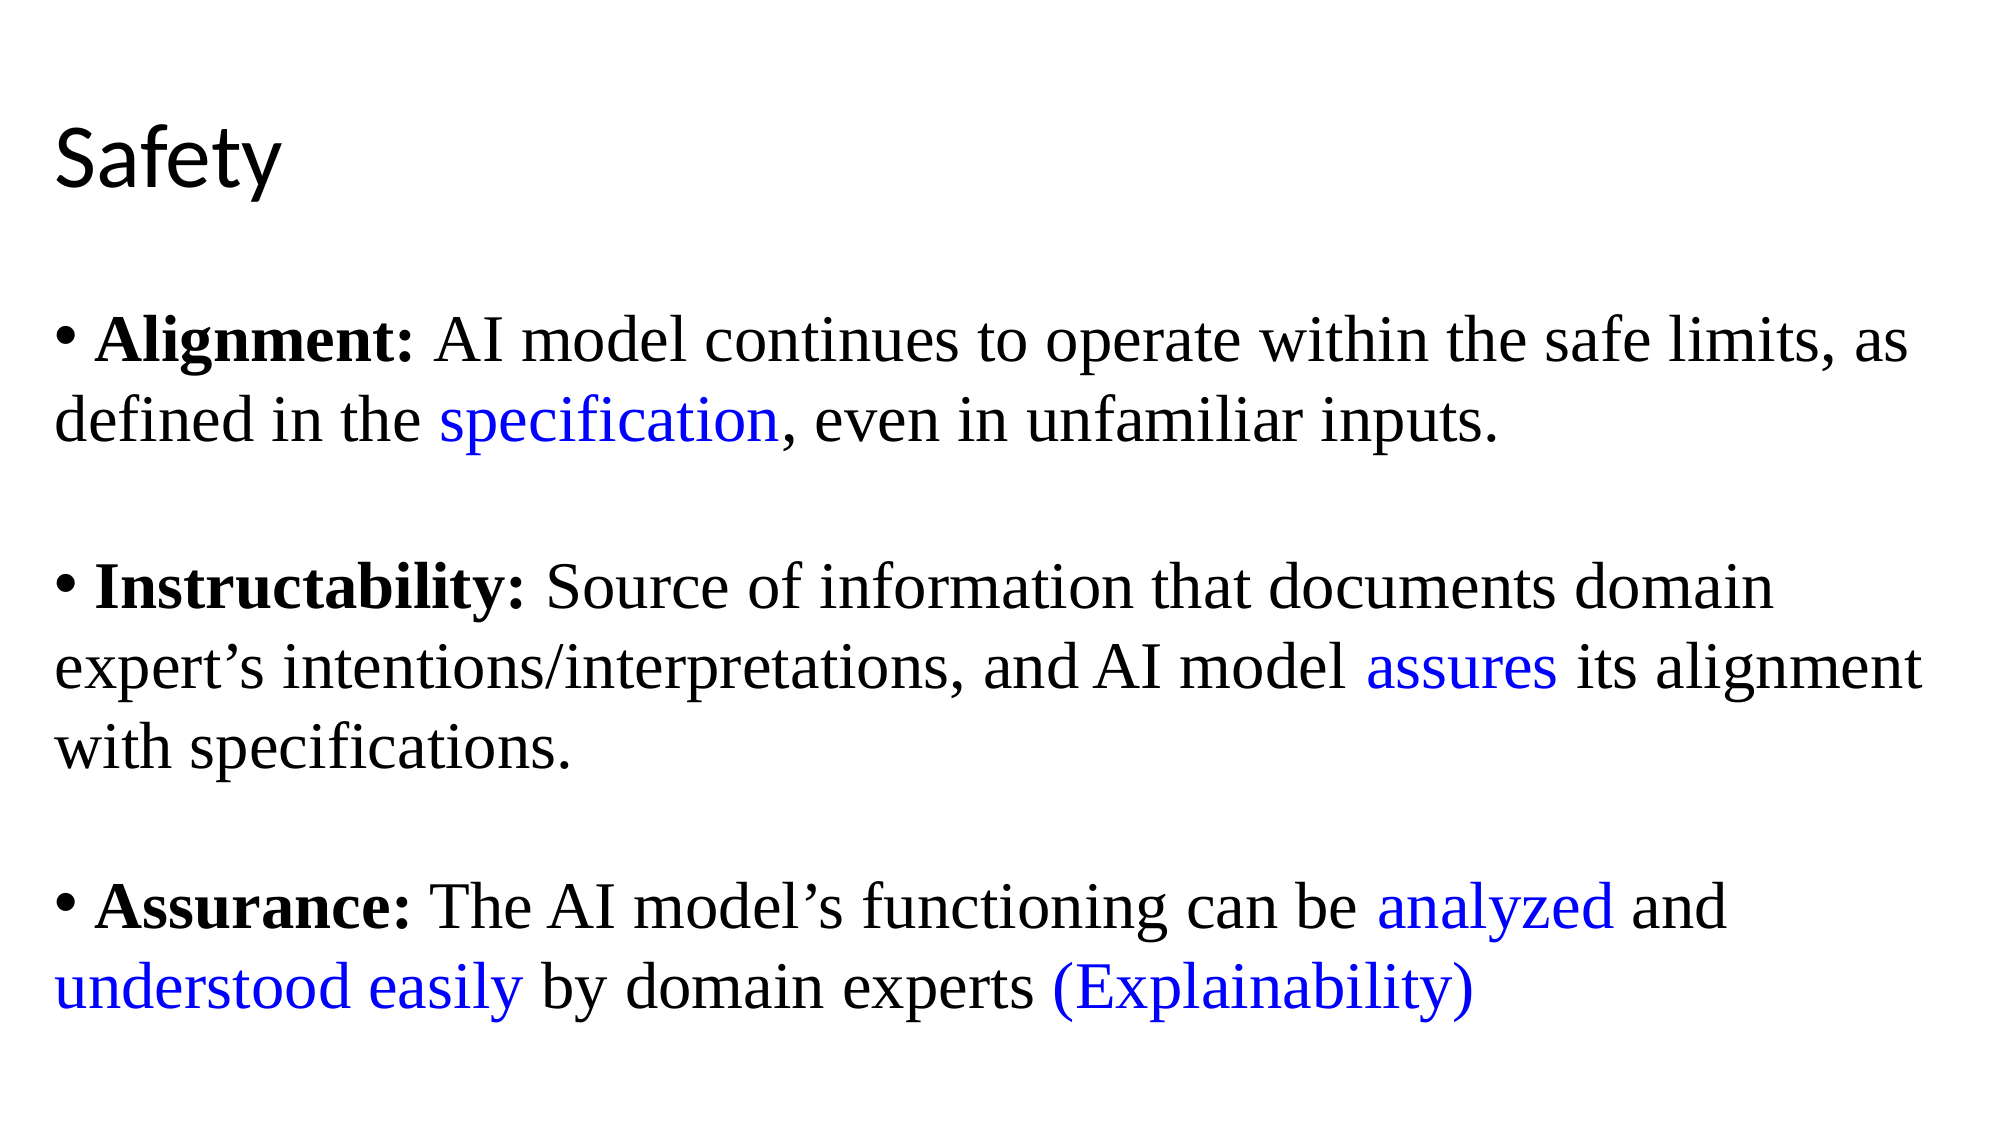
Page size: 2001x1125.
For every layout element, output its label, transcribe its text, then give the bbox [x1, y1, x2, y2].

title Safety [39, 48, 1765, 267]
text_box Alignment: AI model continues to operate within the safe limits, as defined in the specification, even in unfamiliar inputs. Instructability: Source of information that documents domain expert’s intentions/interpretations, and AI model assures its alignment with specifications. Assurance: The AI model’s functioning can be analyzed and understood easily by domain experts (Explainability) [39, 286, 1971, 1029]
